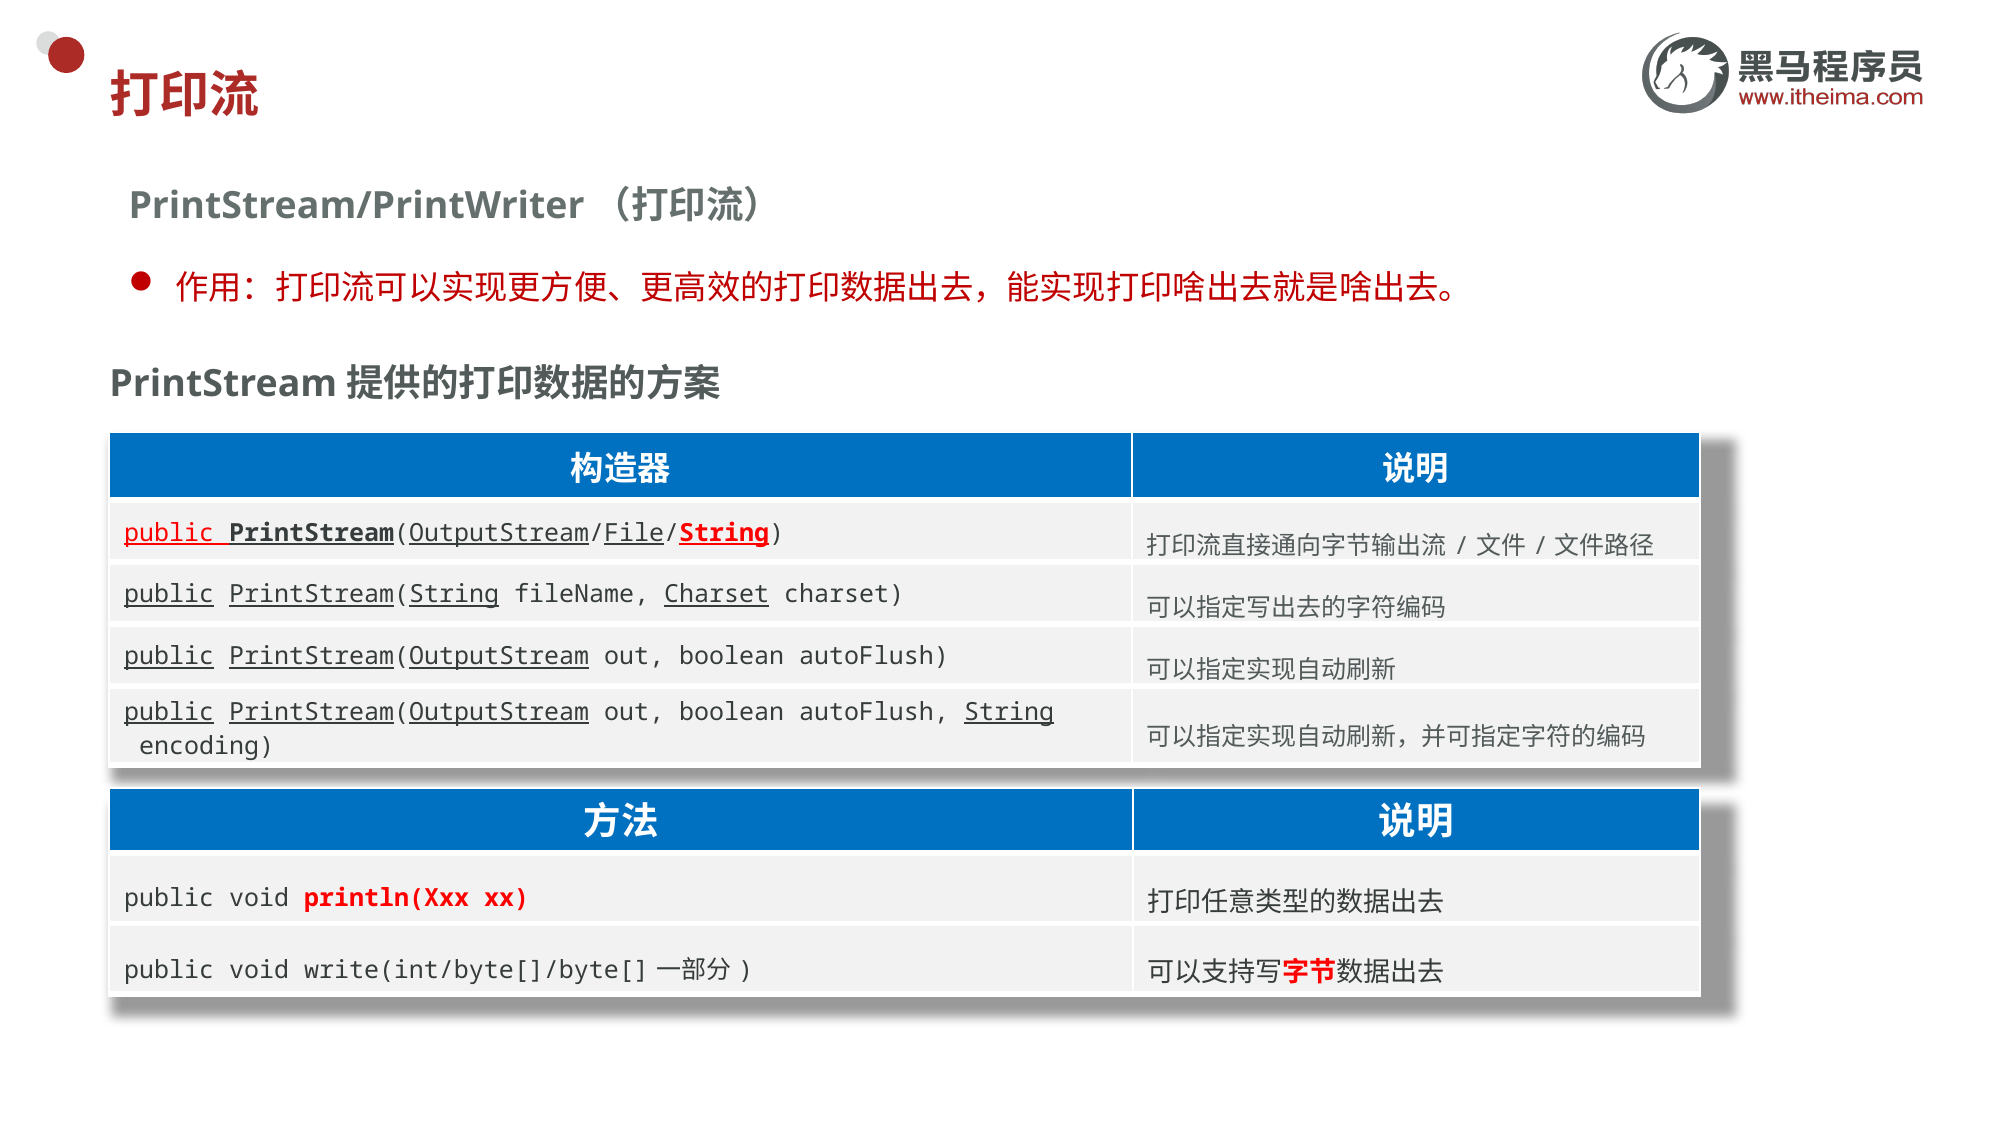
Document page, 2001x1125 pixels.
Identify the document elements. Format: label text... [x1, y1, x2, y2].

table_header 说明 [1133, 433, 1699, 497]
table_header 方法 [110, 789, 1132, 850]
text_box PrintStream/PrintWriter（打印流） 作用：打印流可以实现更方便、更高效的打印数据出去，能实现打印啥出去就是啥出去。 [113, 133, 1488, 314]
table_cell public void println(Xxx xx) [110, 856, 1132, 921]
table_cell public void write(int/byte[]/byte[]一部分) [110, 926, 1132, 991]
table_cell 可以支持写字节数据出去 [1134, 926, 1699, 991]
table_cell 可以指定实现自动刷新 [1133, 627, 1699, 683]
table_cell 打印任意类型的数据出去 [1134, 856, 1699, 921]
table_cell public PrintStream​(OutputStream/File/String) [110, 503, 1131, 559]
picture [1633, 24, 1937, 125]
title 打印流 [94, 55, 1858, 133]
table_cell public PrintStream​(OutputStream out, boolean autoFlush, String encoding) [110, 689, 1131, 762]
table_cell 可以指定写出去的字符编码 [1133, 565, 1699, 621]
table_cell public PrintStream​(String fileName, Charset charset) [110, 565, 1131, 621]
table_cell 可以指定实现自动刷新，并可指定字符的编码 [1133, 689, 1699, 762]
table_header 说明 [1134, 789, 1699, 850]
table_header 构造器 [110, 433, 1131, 497]
text_box PrintStream提供的打印数据的方案 [94, 329, 1095, 412]
table_cell public PrintStream​(OutputStream out, boolean autoFlush) [110, 627, 1131, 683]
table_cell 打印流直接通向字节输出流/文件/文件路径 [1133, 503, 1699, 559]
